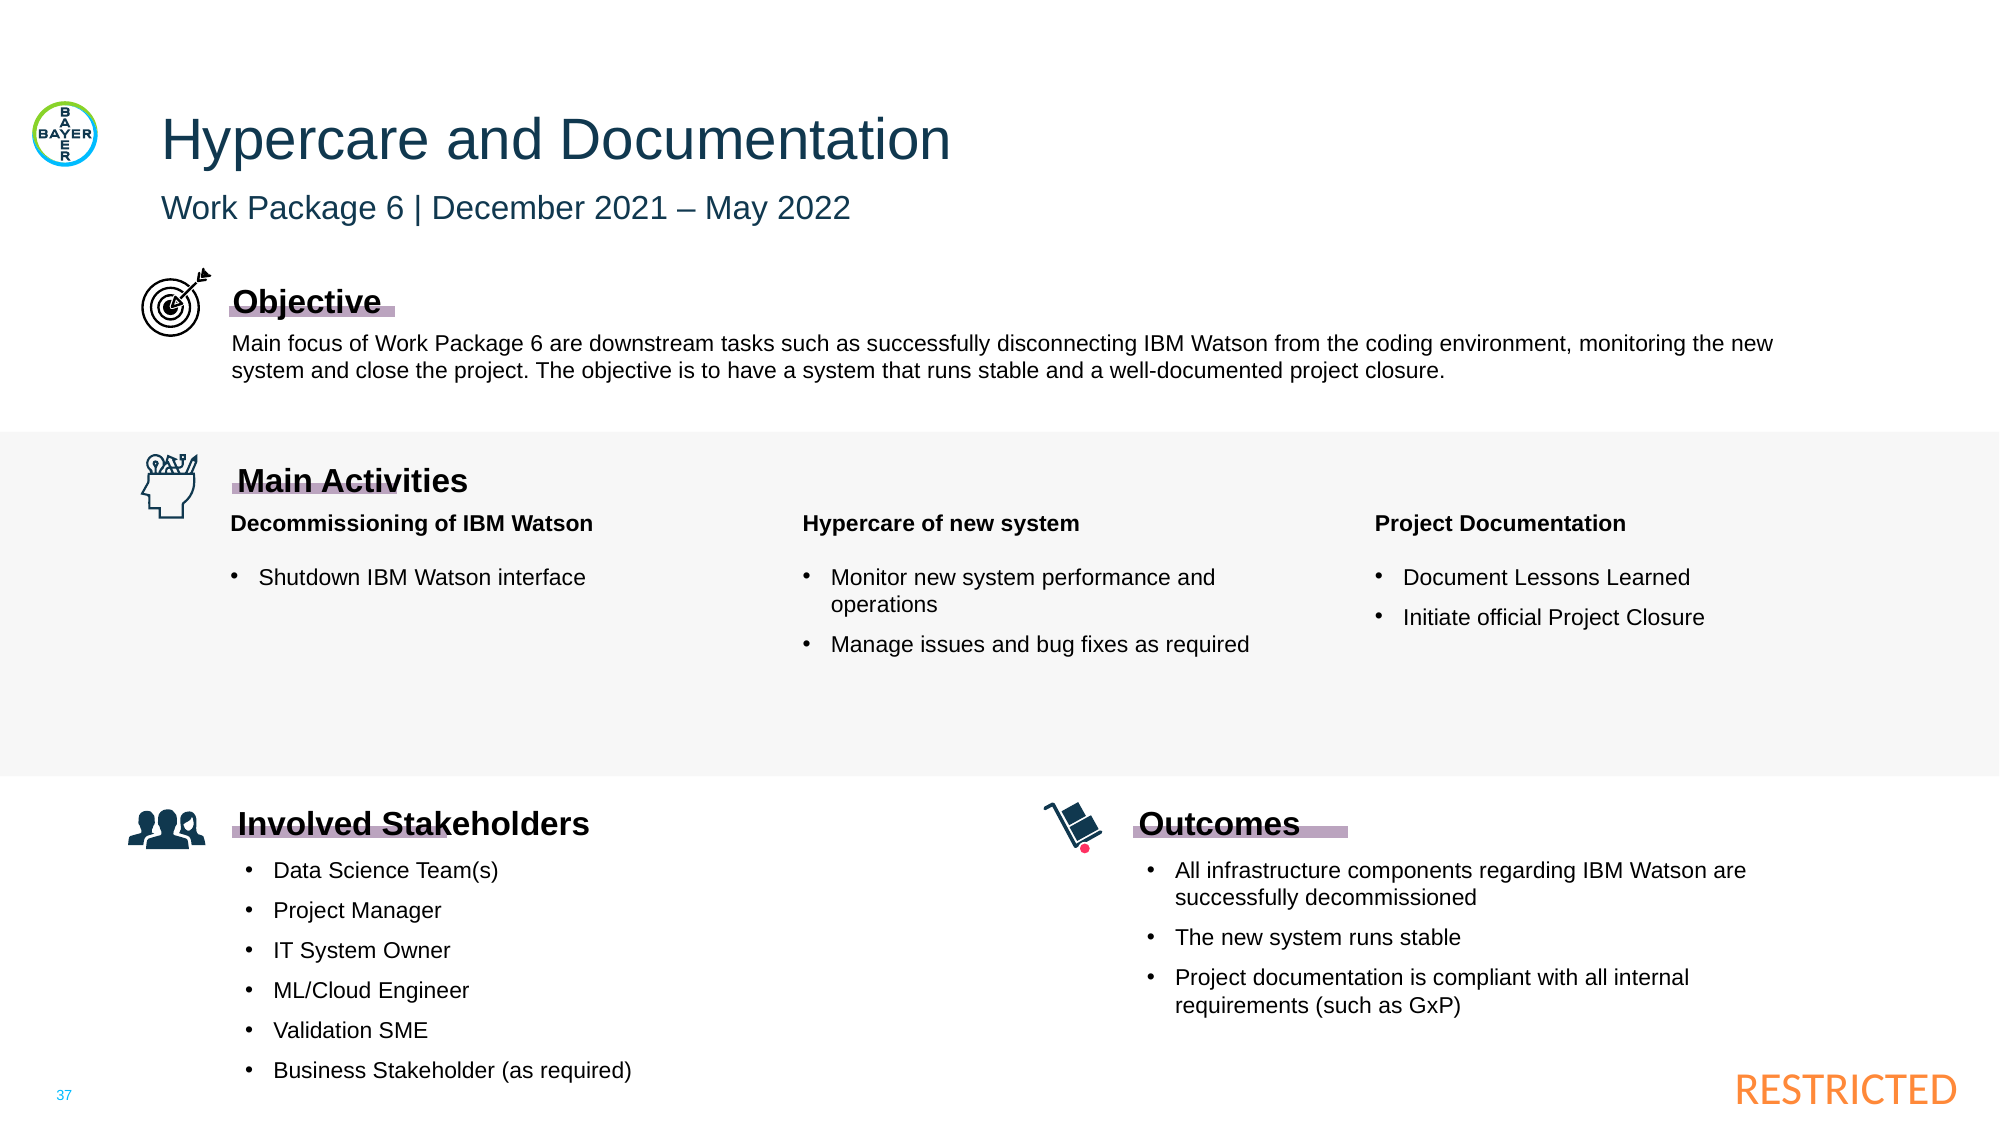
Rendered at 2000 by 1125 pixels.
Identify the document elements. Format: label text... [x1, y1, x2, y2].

text_box Outcomes [1138, 802, 1301, 831]
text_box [1374, 505, 1848, 769]
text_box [141, 267, 212, 337]
subtitle Work Package 6 | December 2021 – May 2022 [161, 186, 1933, 229]
text_box Main focus of Work Package 6 are downstream tasks such as successfully disconnecting IBM Watson from the coding environment, monitoring the new system and close the project. The objective is to have a system that runs stable and a well-documented project closure. [231, 328, 1827, 407]
text_box All infrastructure components regarding IBM Watson are successfully decommissioned The new system runs stable Project documentation is compliant with all internal requirements (such as GxP) [1132, 848, 1812, 1066]
text_box Data Science Team(s) Project Manager IT System Owner ML/Cloud Engineer Validation SME Business Stakeholder (as required) [230, 848, 910, 1125]
text_box Main Activities [237, 458, 470, 499]
picture [64, 105, 82, 112]
text_box Involved Stakeholders [237, 802, 591, 843]
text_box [127, 809, 206, 850]
text_box [0, 431, 2000, 777]
slide_number 37 [32, 1085, 97, 1104]
text_box Objective [232, 280, 383, 310]
title Hypercare and Documentation [161, 29, 1933, 172]
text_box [230, 505, 704, 769]
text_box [1042, 801, 1103, 856]
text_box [802, 505, 1276, 769]
text_box [140, 454, 198, 519]
